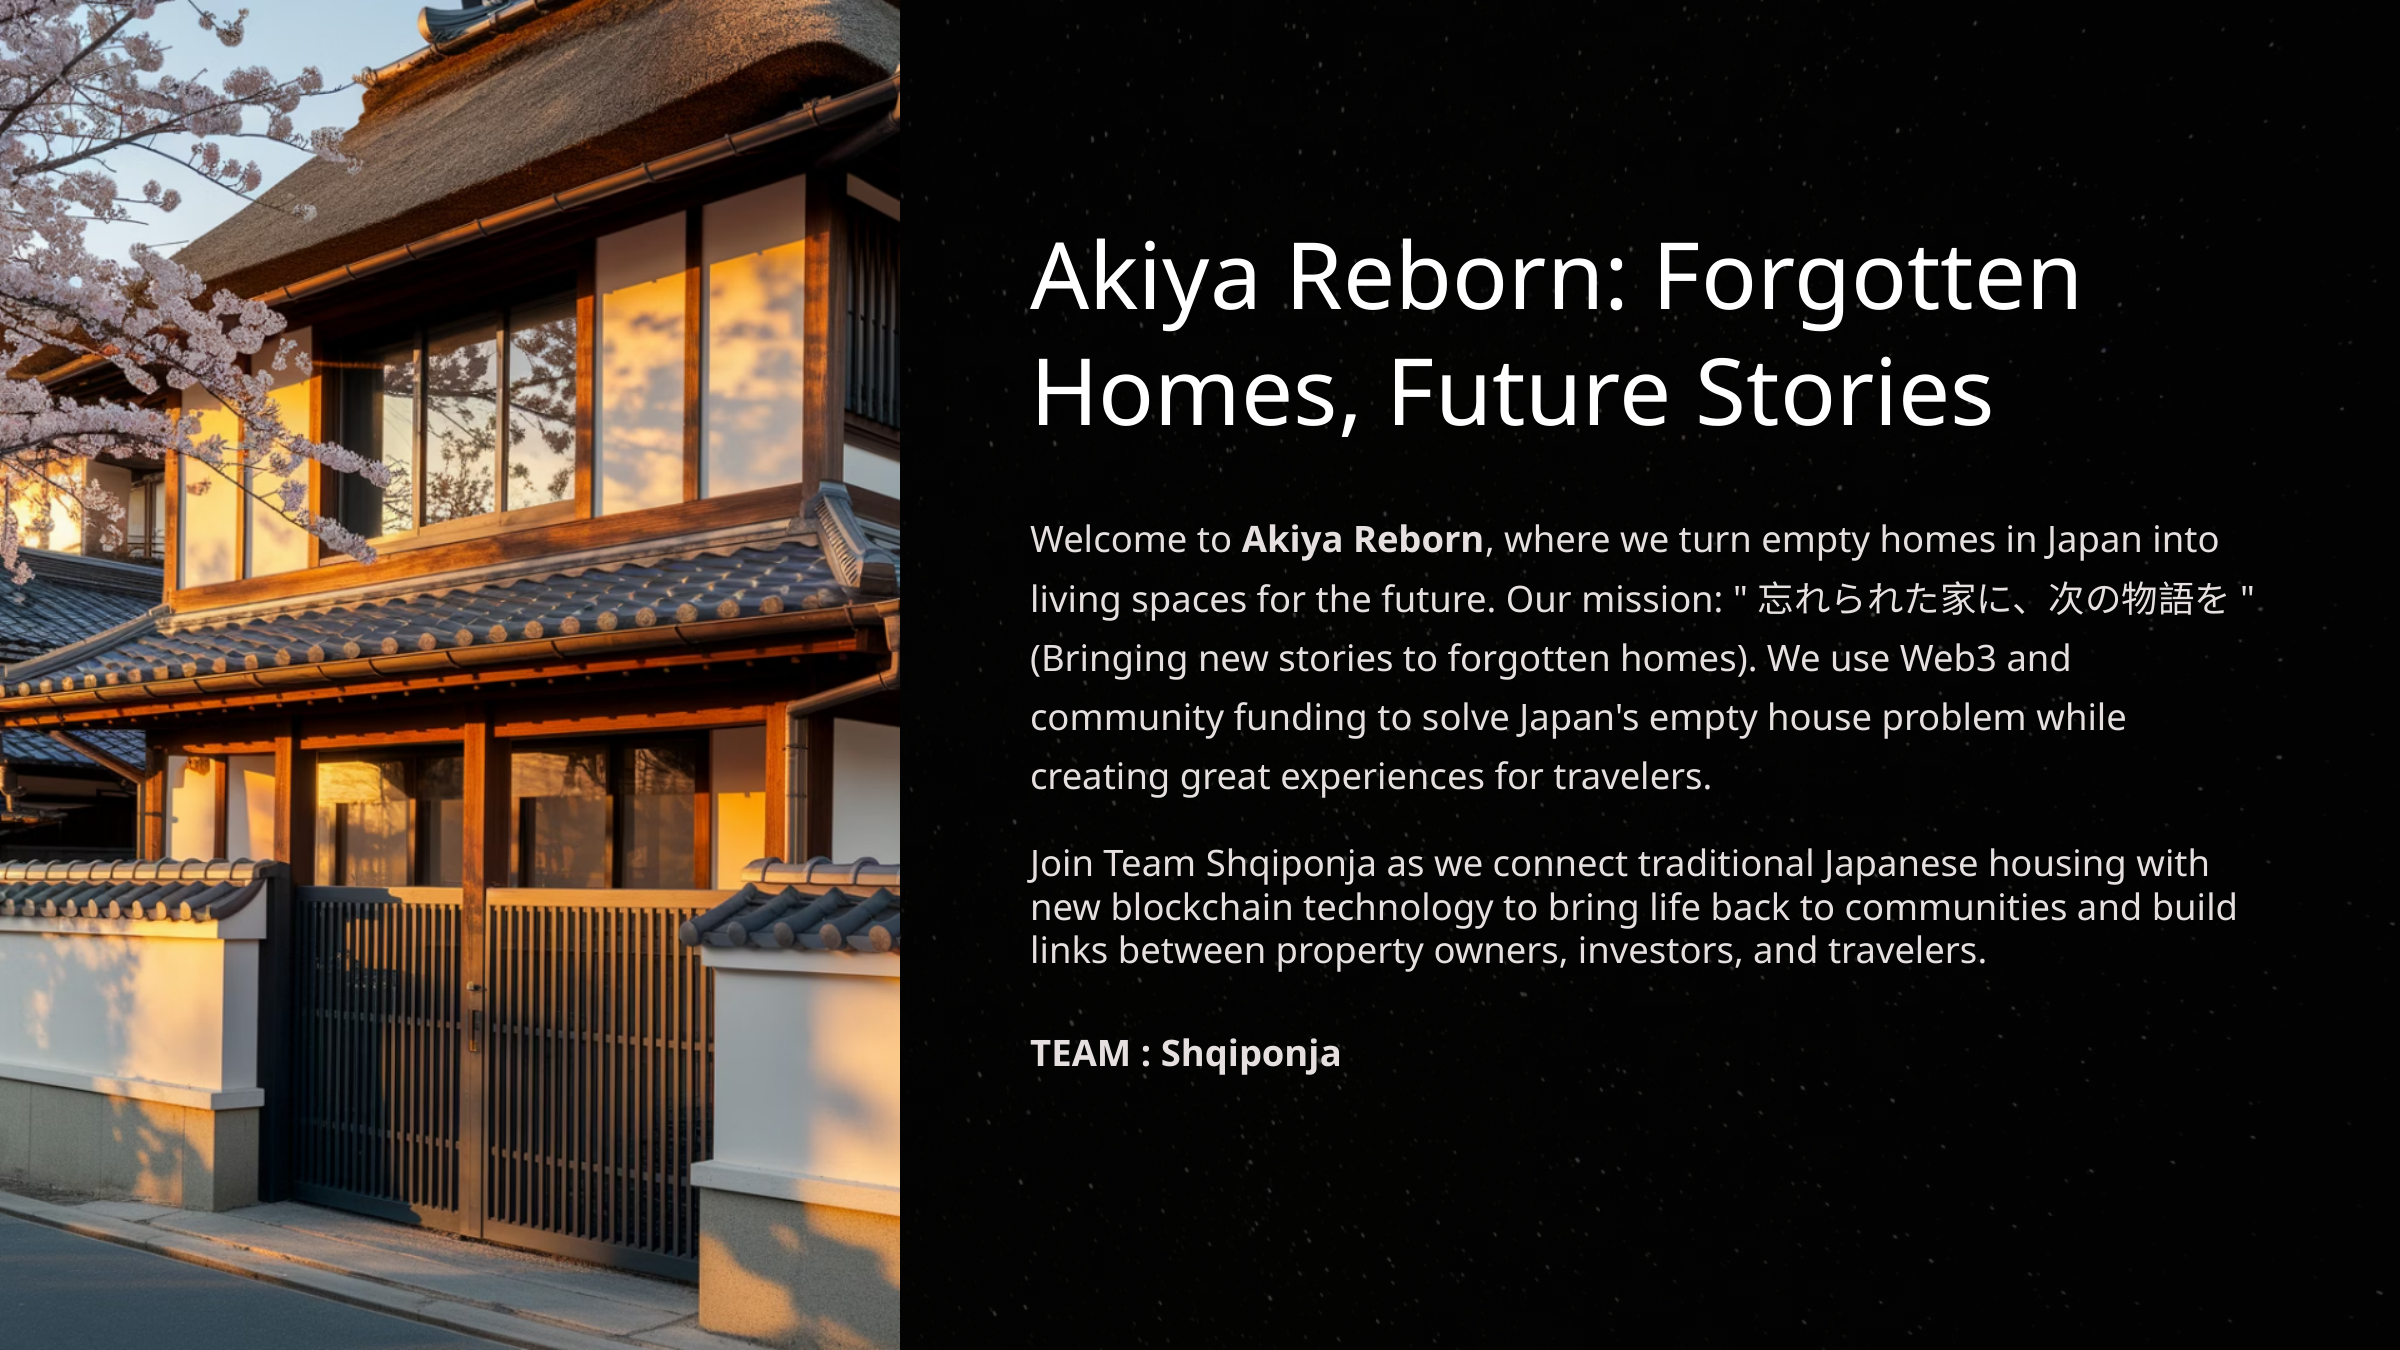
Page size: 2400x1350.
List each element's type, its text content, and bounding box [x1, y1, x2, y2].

text_box Welcome to Akiya Reborn, where we turn empty homes in Japan into living spaces for the future. Our mission: "忘れられた家に、次の物語を" (Bringing new stories to forgotten homes). We use Web3 and community funding to solve Japan's empty house problem while creating great experiences for travelers. [1030, 500, 2270, 799]
text_box Akiya Reborn: Forgotten Homes, Future Stories [1030, 212, 2270, 445]
text_box Join Team Shqiponja as we connect traditional Japanese housing with new blockchain technology to bring life back to communities and build links between property owners, investors, and travelers. TEAM : Shqiponja [1030, 840, 2270, 1138]
picture [0, 0, 2400, 1350]
